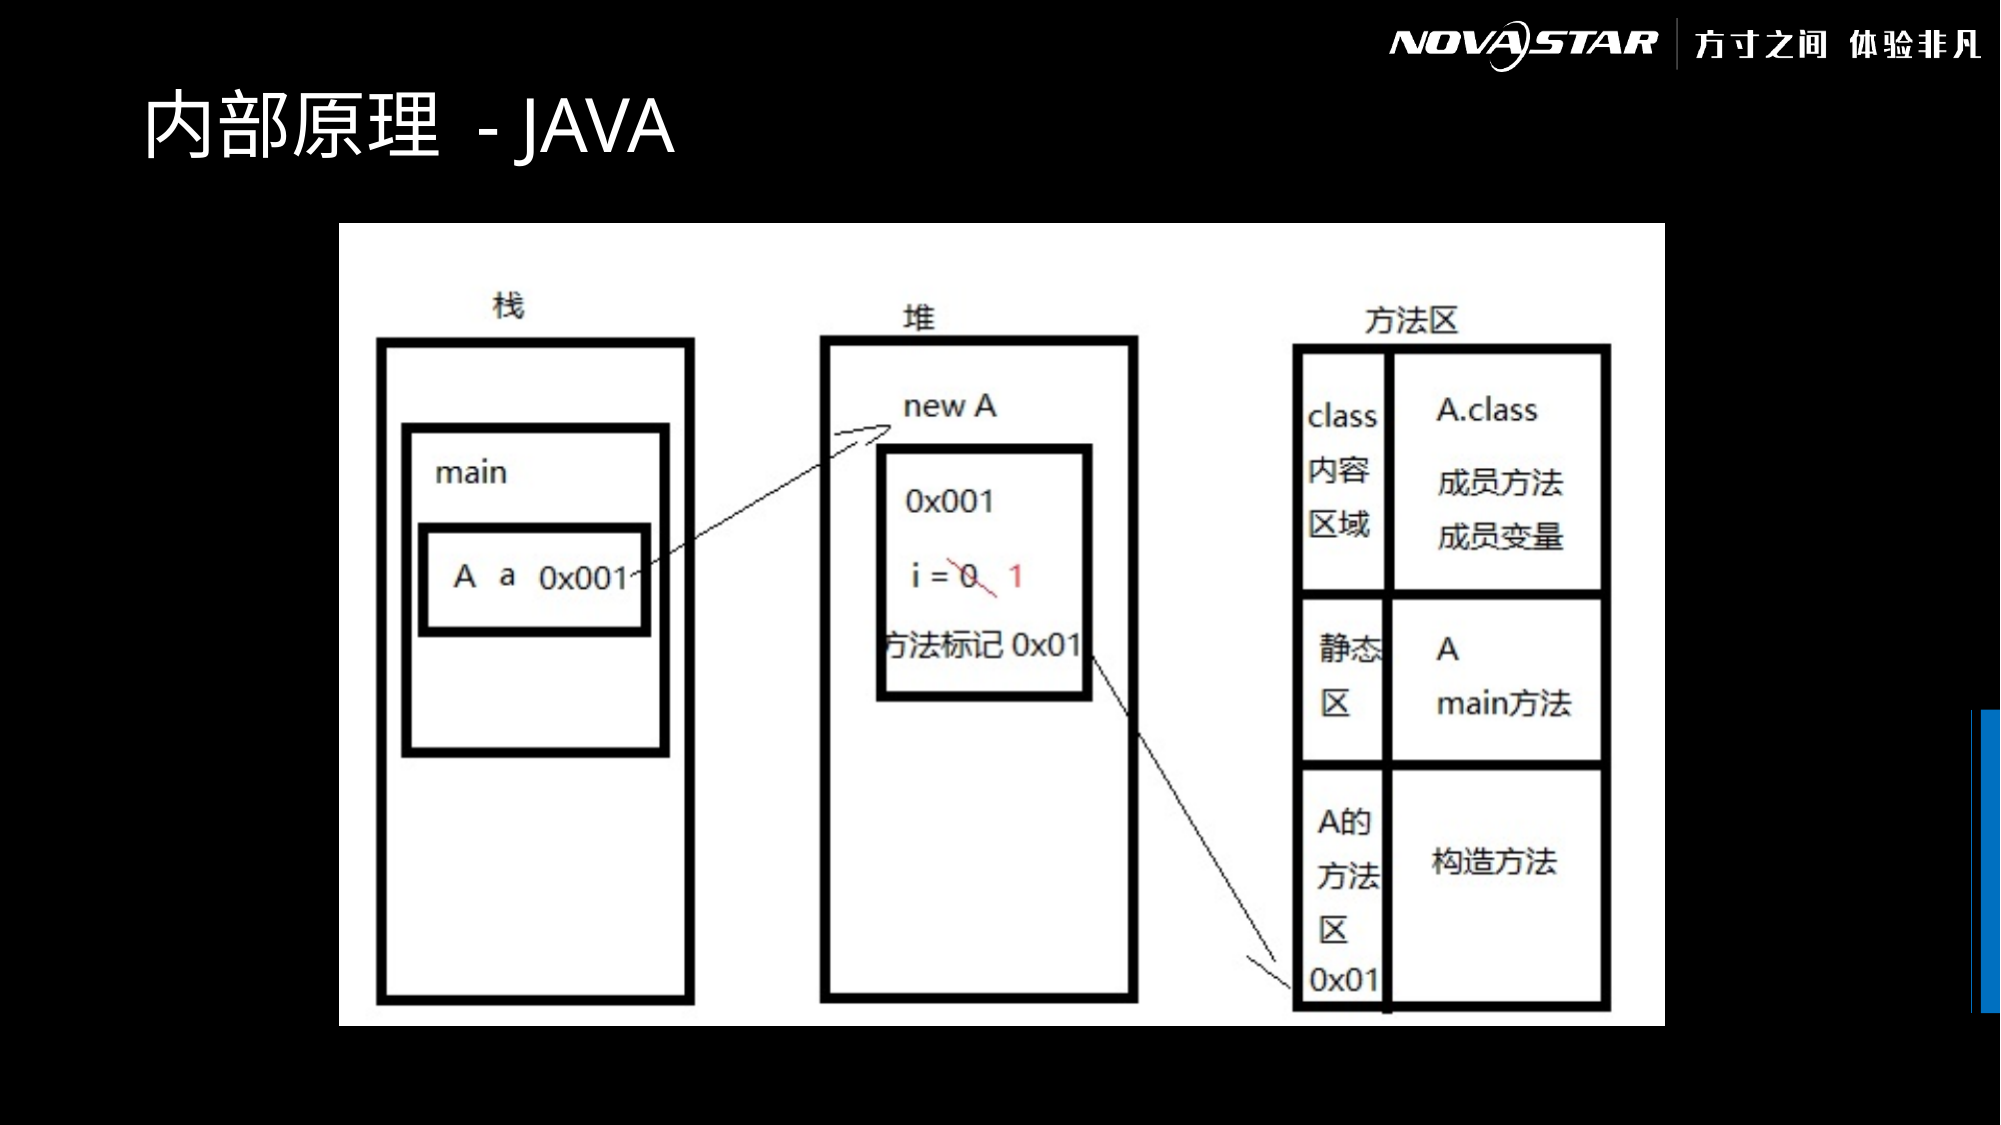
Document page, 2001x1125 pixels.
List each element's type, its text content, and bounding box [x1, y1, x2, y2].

picture [339, 223, 1665, 1026]
picture [1389, 18, 1981, 72]
title 内部原理 - JAVA [126, 59, 1061, 196]
